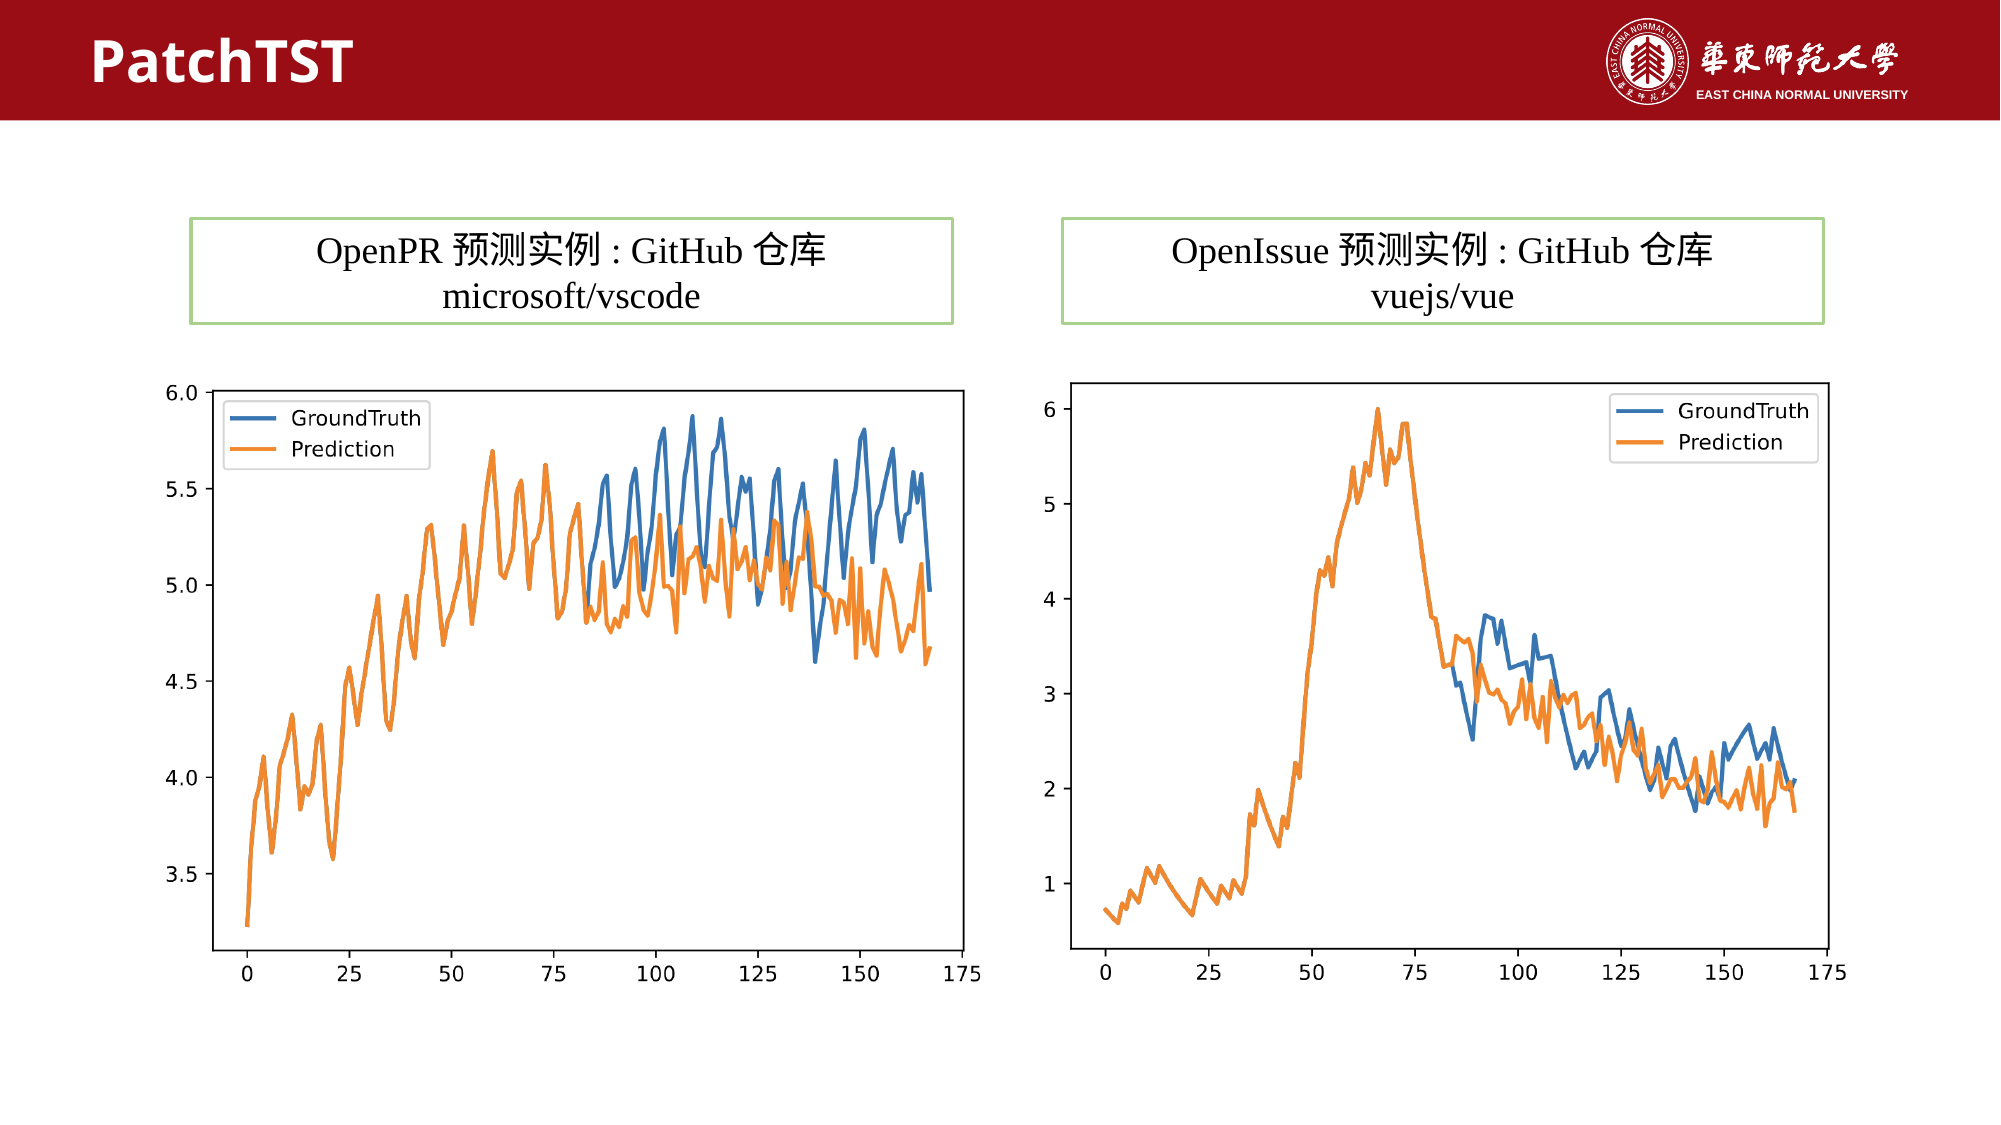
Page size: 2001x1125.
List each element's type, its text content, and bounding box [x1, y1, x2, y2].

text_box OpenPR预测实例: GitHub仓库 microsoft/vscode [191, 218, 953, 324]
picture [1033, 374, 1854, 995]
text_box OpenIssue预测实例: GitHub仓库 vuejs/vue [1062, 218, 1824, 324]
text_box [0, 0, 2000, 121]
picture [159, 374, 985, 995]
